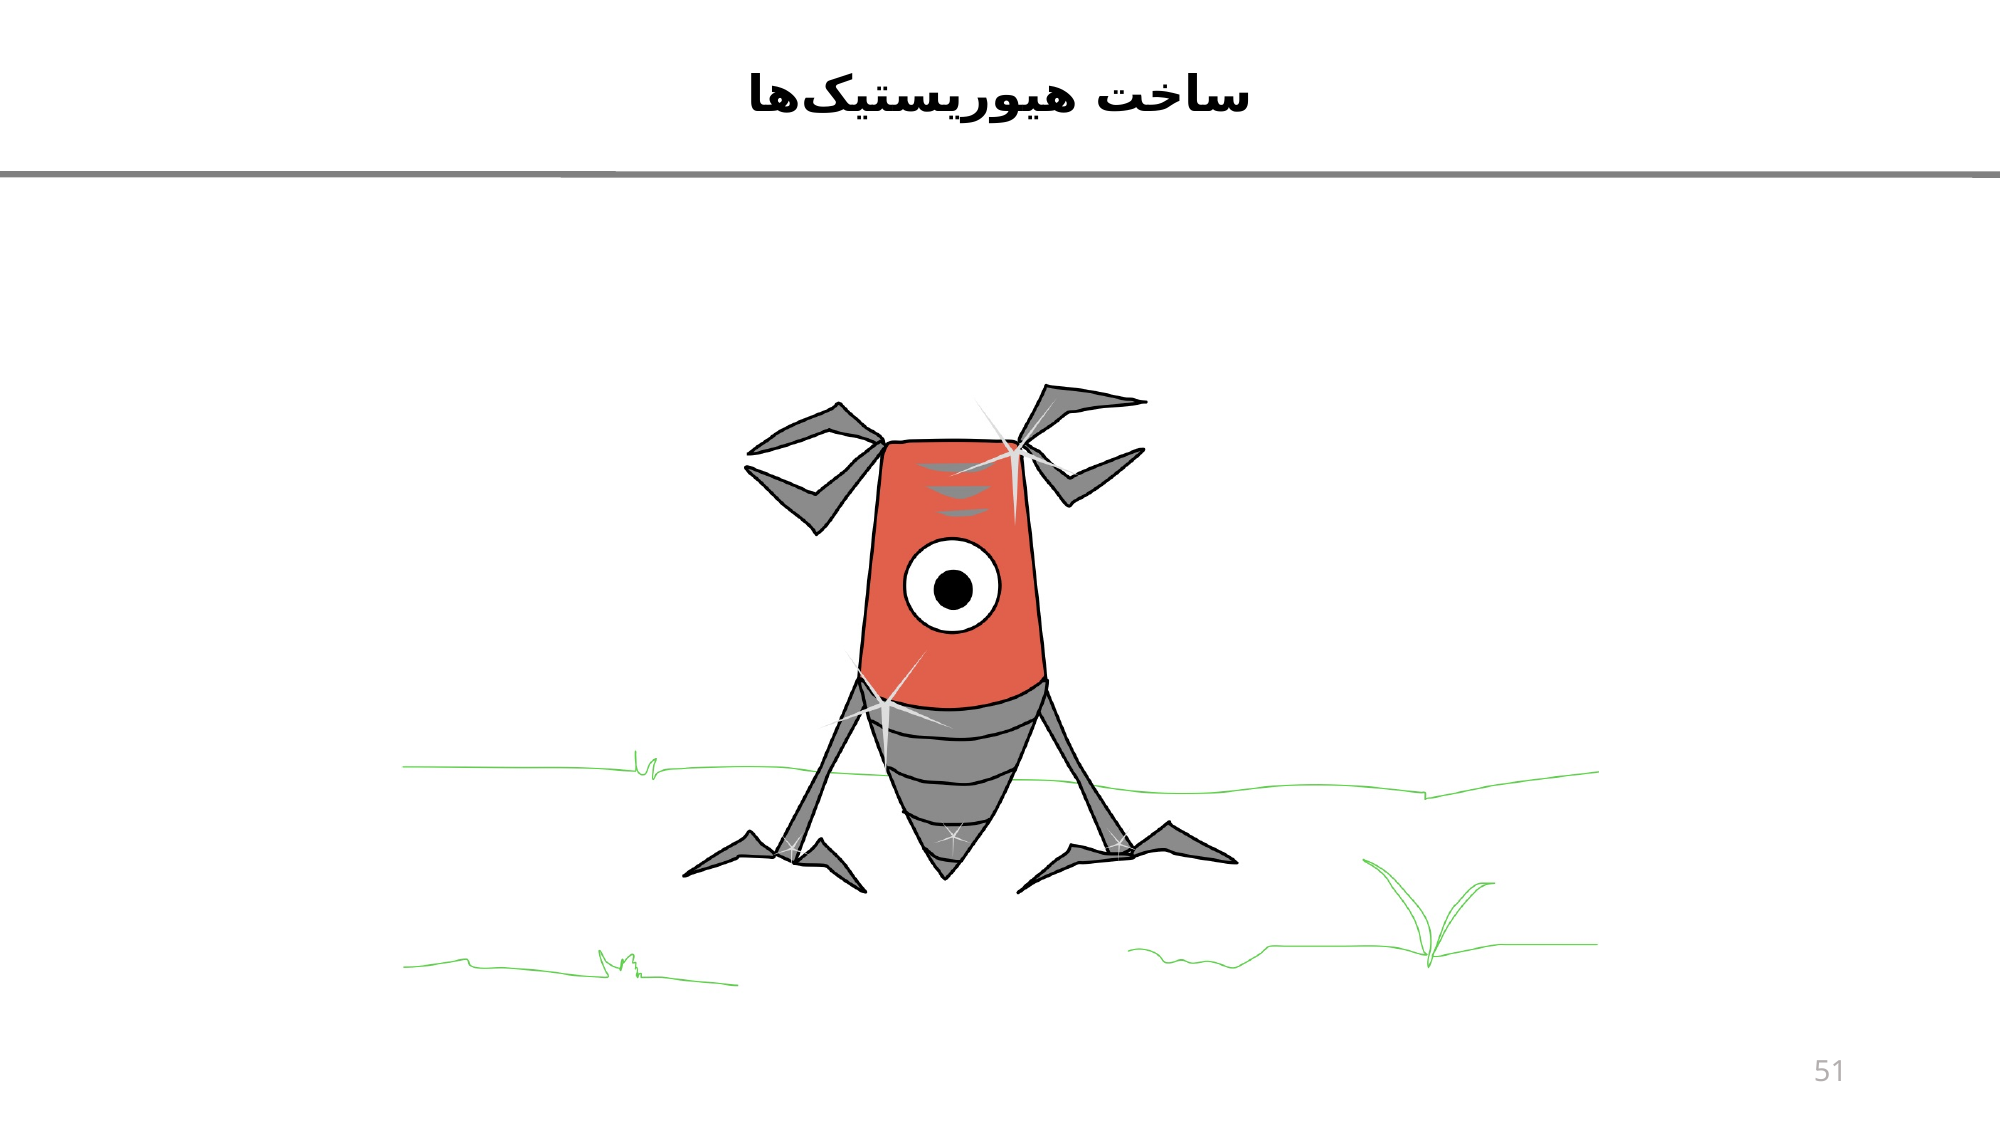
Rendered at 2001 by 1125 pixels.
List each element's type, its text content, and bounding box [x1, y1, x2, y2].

slide_number 51 [1412, 1042, 1863, 1103]
list ساخت هیوریستیک‌ها [109, 24, 1891, 167]
picture [401, 195, 1599, 1043]
